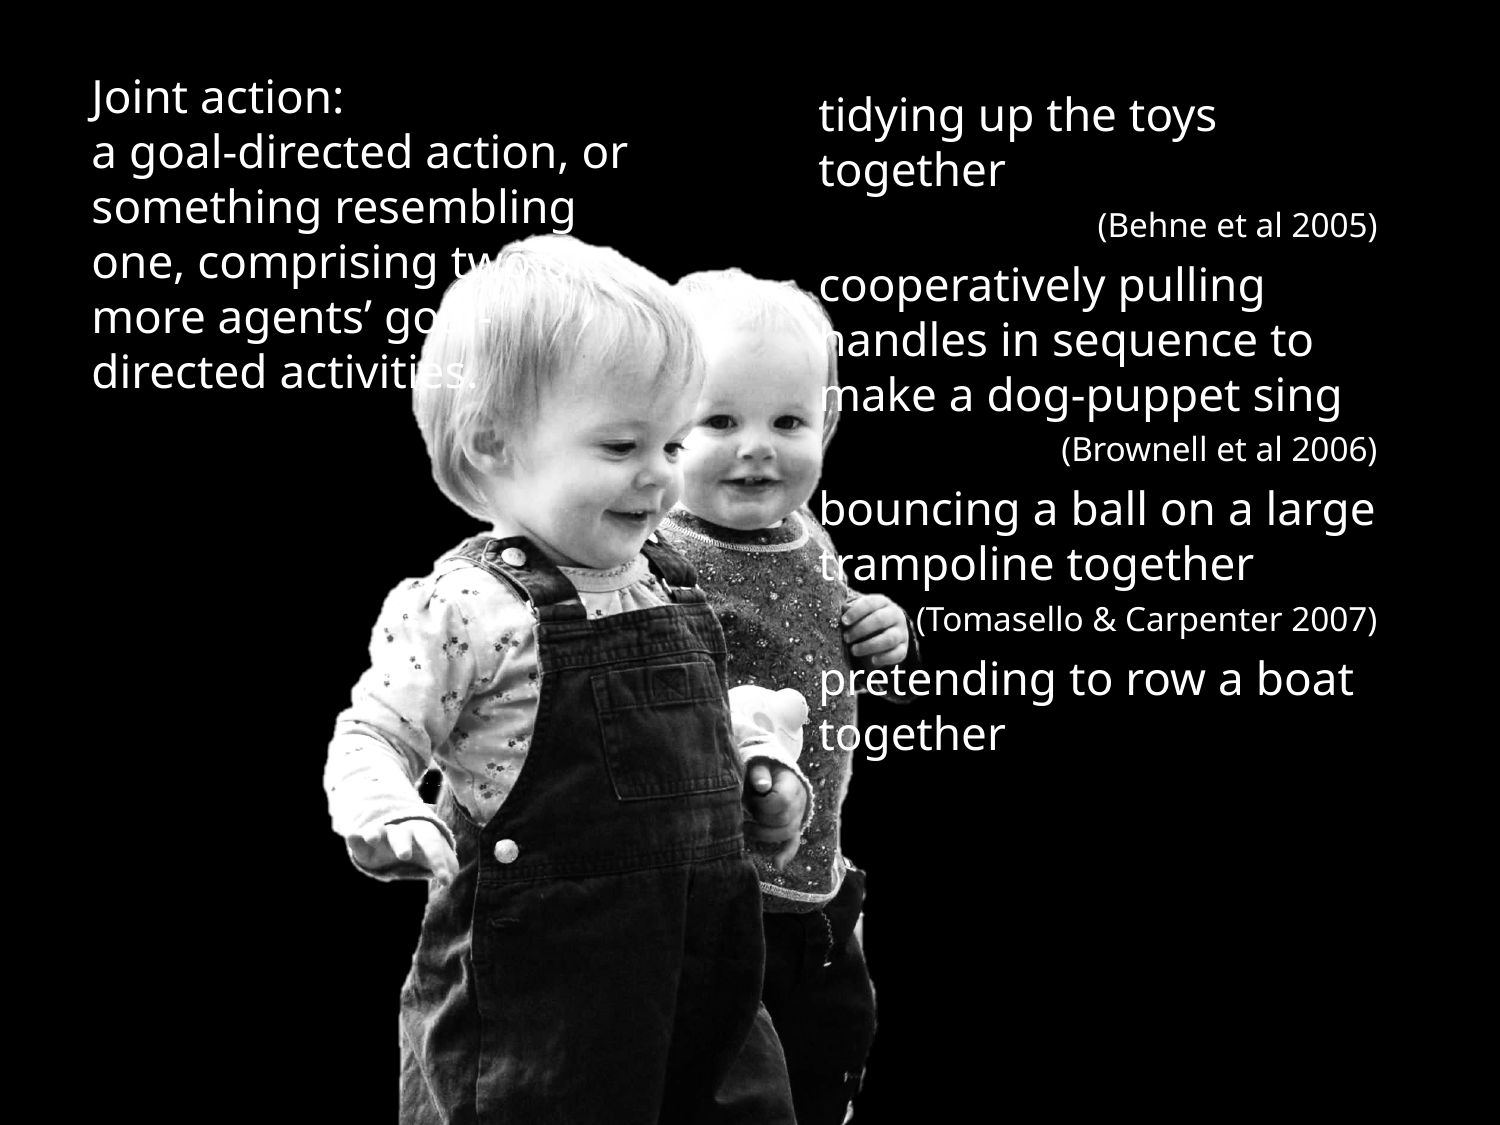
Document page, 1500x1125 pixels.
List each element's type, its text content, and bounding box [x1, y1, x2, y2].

text_box Joint action: a goal-directed action, or something resembling one, comprising two or more agents’ goal-directed activities. [76, 60, 668, 406]
text_box tidying up the toys together (Behne et al 2005) cooperatively pulling handles in sequence to make a dog-puppet sing (Brownell et al 2006) bouncing a ball on a large trampoline together (Tomasello & Carpenter 2007) pretending to row a boat together [803, 78, 1393, 767]
picture [303, 184, 987, 1125]
